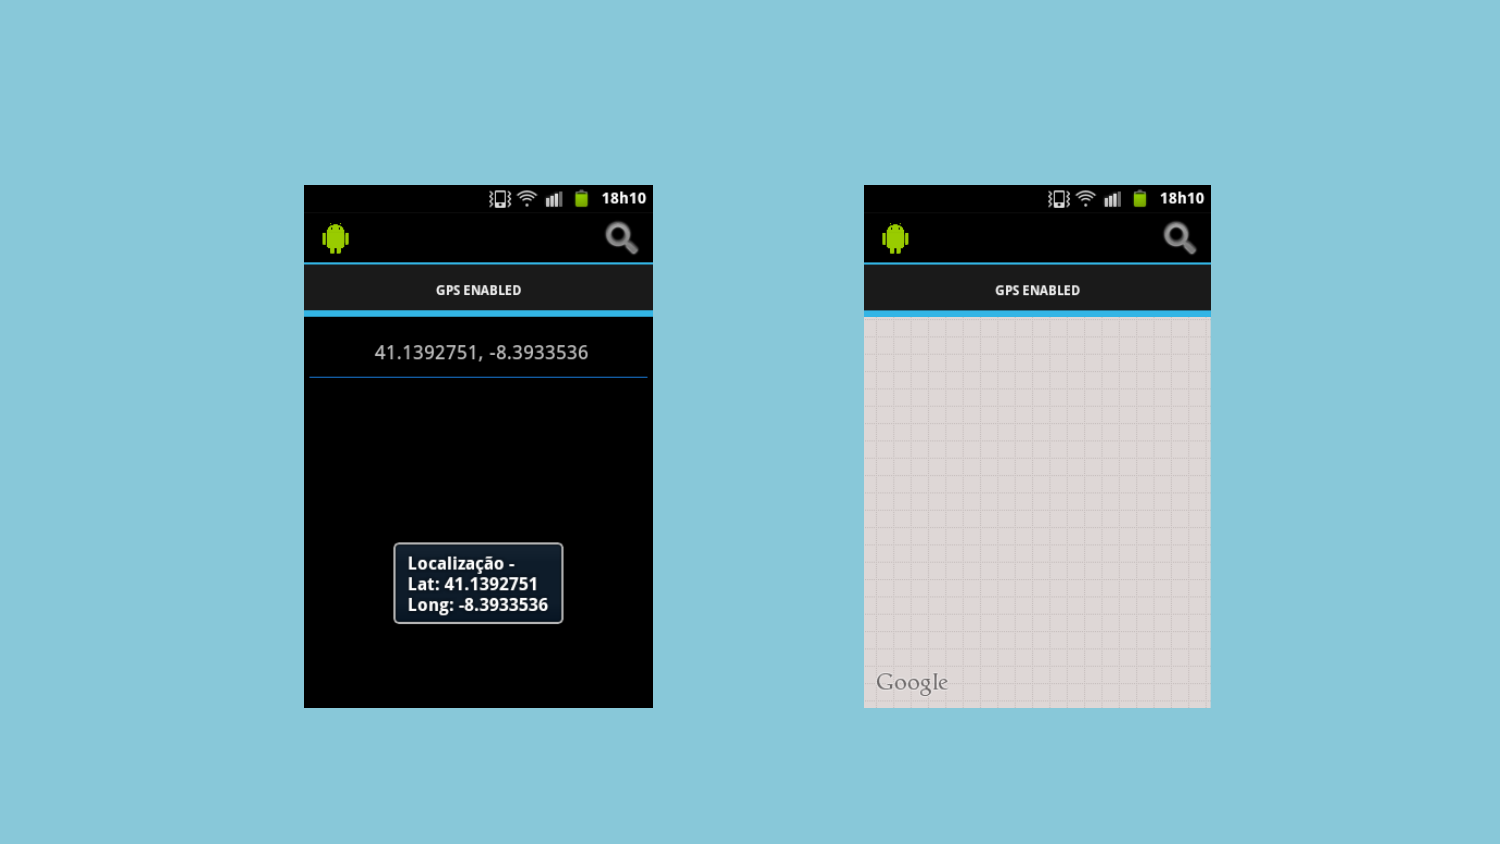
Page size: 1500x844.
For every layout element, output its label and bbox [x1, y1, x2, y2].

picture [303, 185, 653, 709]
picture [863, 185, 1211, 709]
